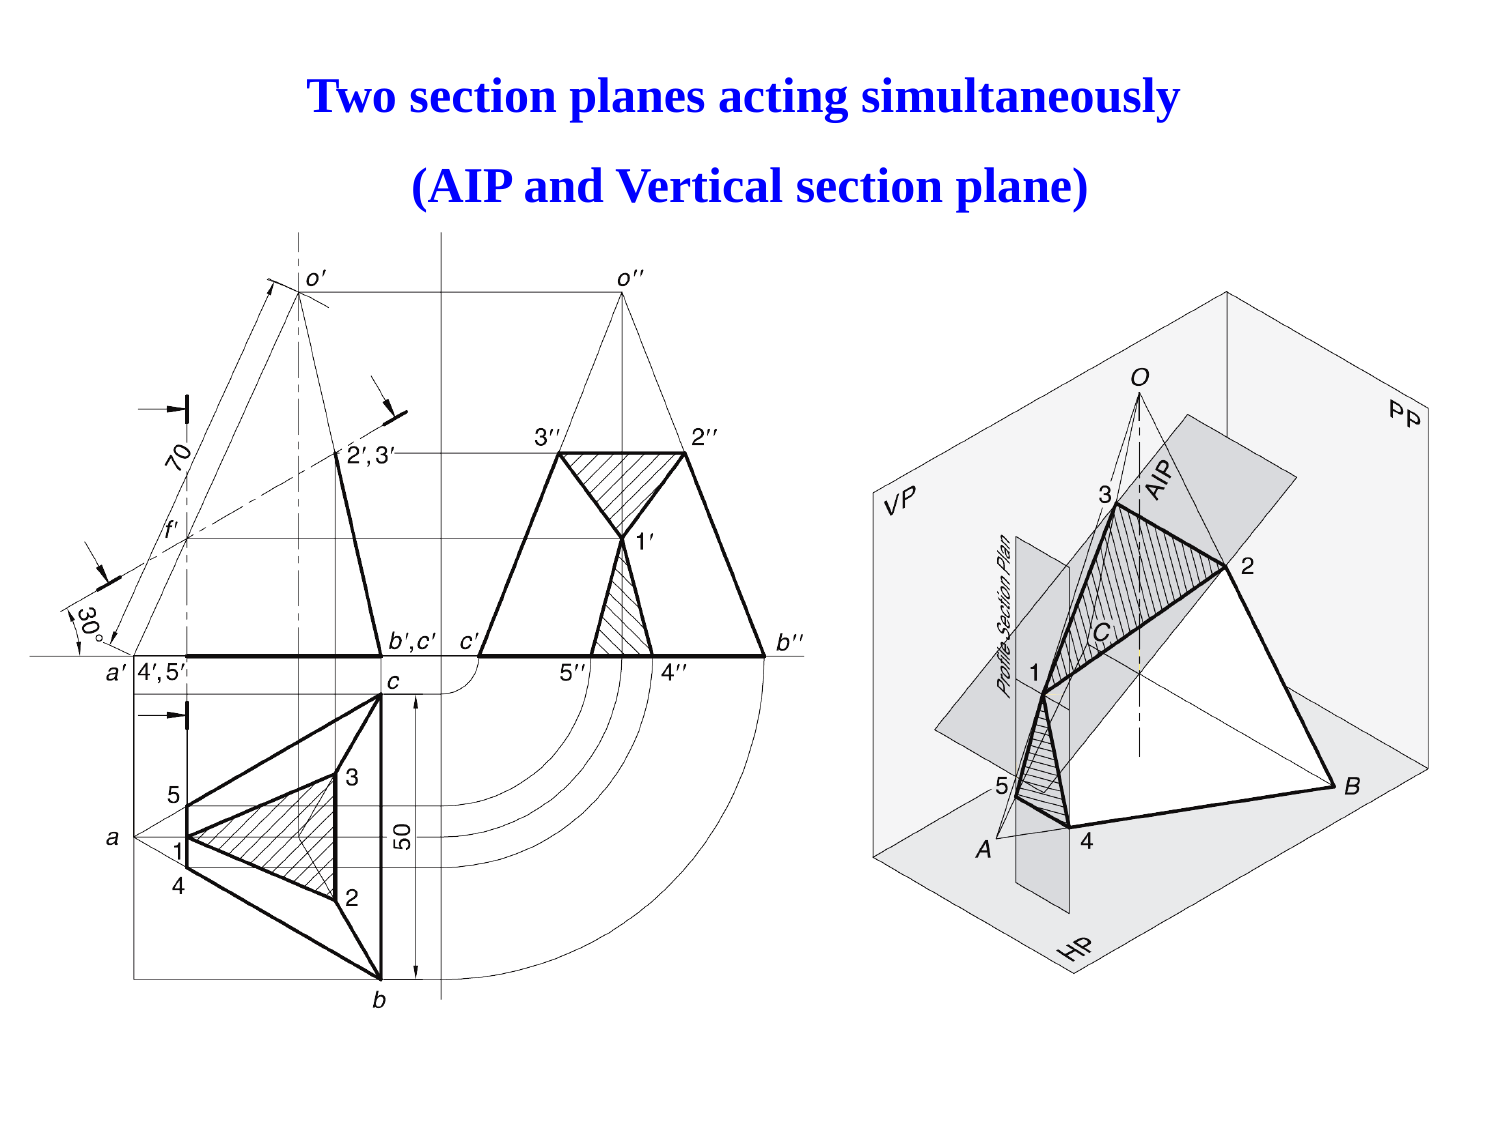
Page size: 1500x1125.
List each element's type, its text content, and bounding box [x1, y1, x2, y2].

picture [0, 224, 1455, 1013]
text_box Two section planes acting simultaneously (AIP and Vertical section plane) [291, 24, 1209, 220]
